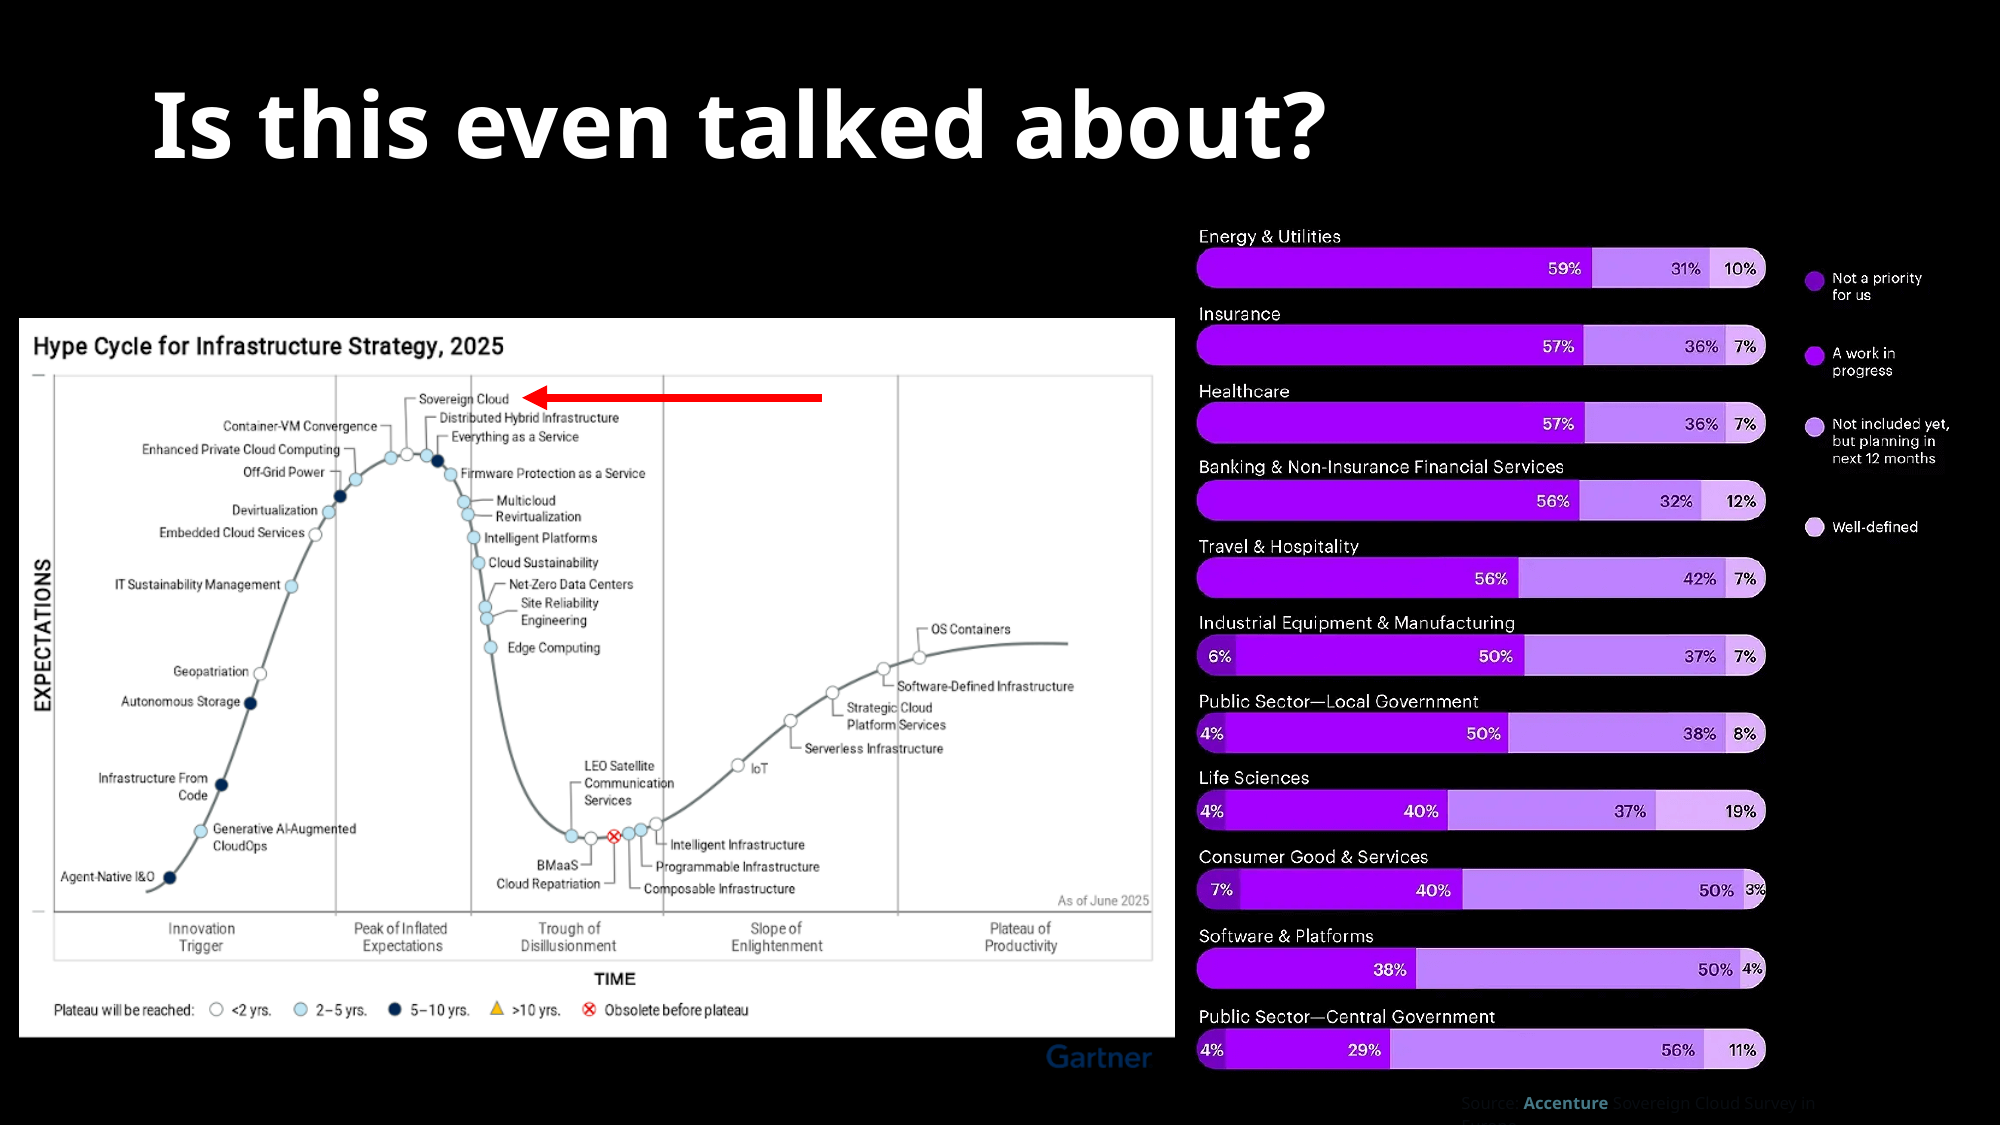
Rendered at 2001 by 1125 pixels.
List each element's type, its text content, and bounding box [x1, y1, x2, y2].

picture [1174, 199, 1981, 1081]
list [19, 318, 1175, 1081]
text_box Source: Accenture Sovereign Cloud Survey in Europe [1446, 1085, 1890, 1125]
title Is this even talked about? [137, 59, 1863, 199]
